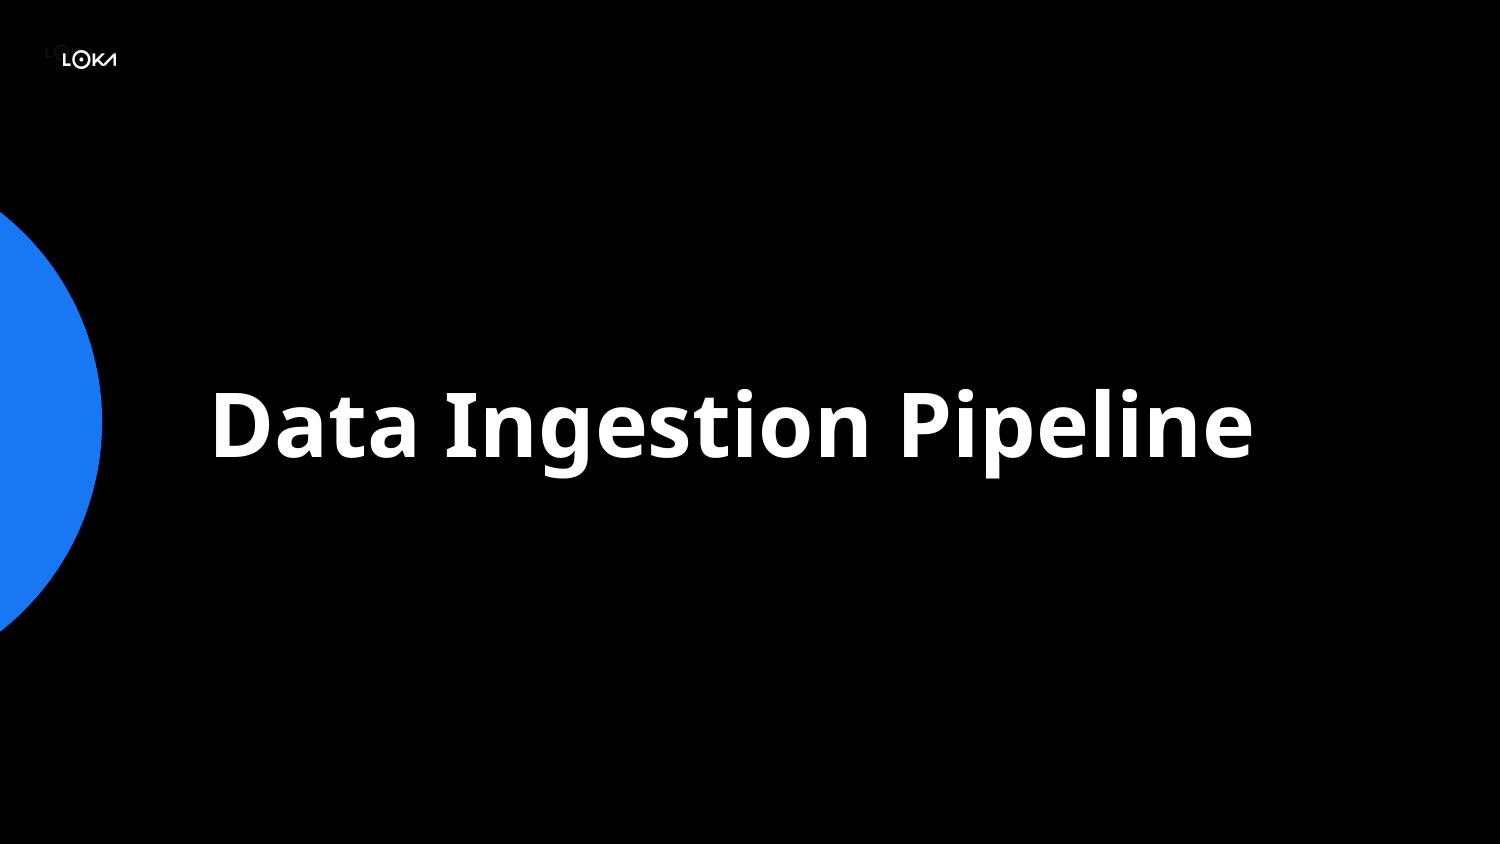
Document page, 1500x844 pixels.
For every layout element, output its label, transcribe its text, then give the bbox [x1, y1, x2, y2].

title Data Ingestion Pipeline [193, 352, 1320, 534]
picture [11, 8, 126, 97]
